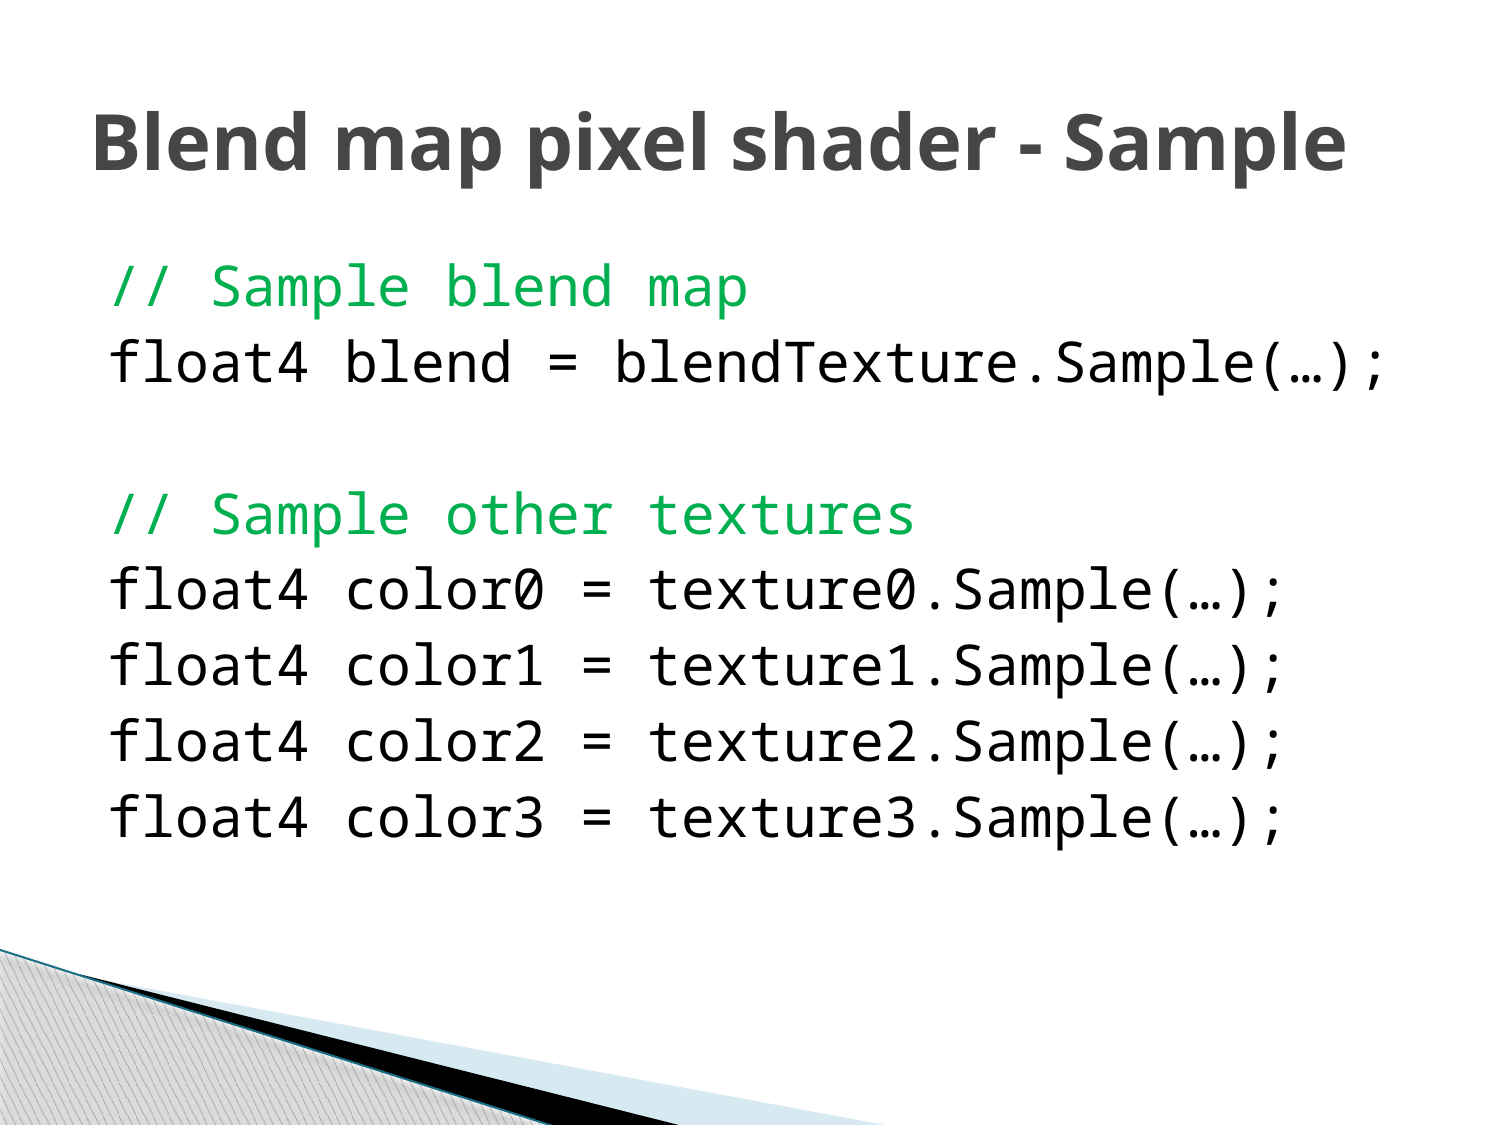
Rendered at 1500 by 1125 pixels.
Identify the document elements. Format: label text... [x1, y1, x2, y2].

title Blend map pixel shader - Sample [75, 45, 1425, 233]
list // Sample blend map float4 blend = blendTexture.Sample(…); // Sample other textures float4 color0 = texture0.Sample(…); float4 color1 = texture1.Sample(…); float4 color2 = texture2.Sample(…); float4 color3 = texture3.Sample(…); [75, 243, 1425, 986]
